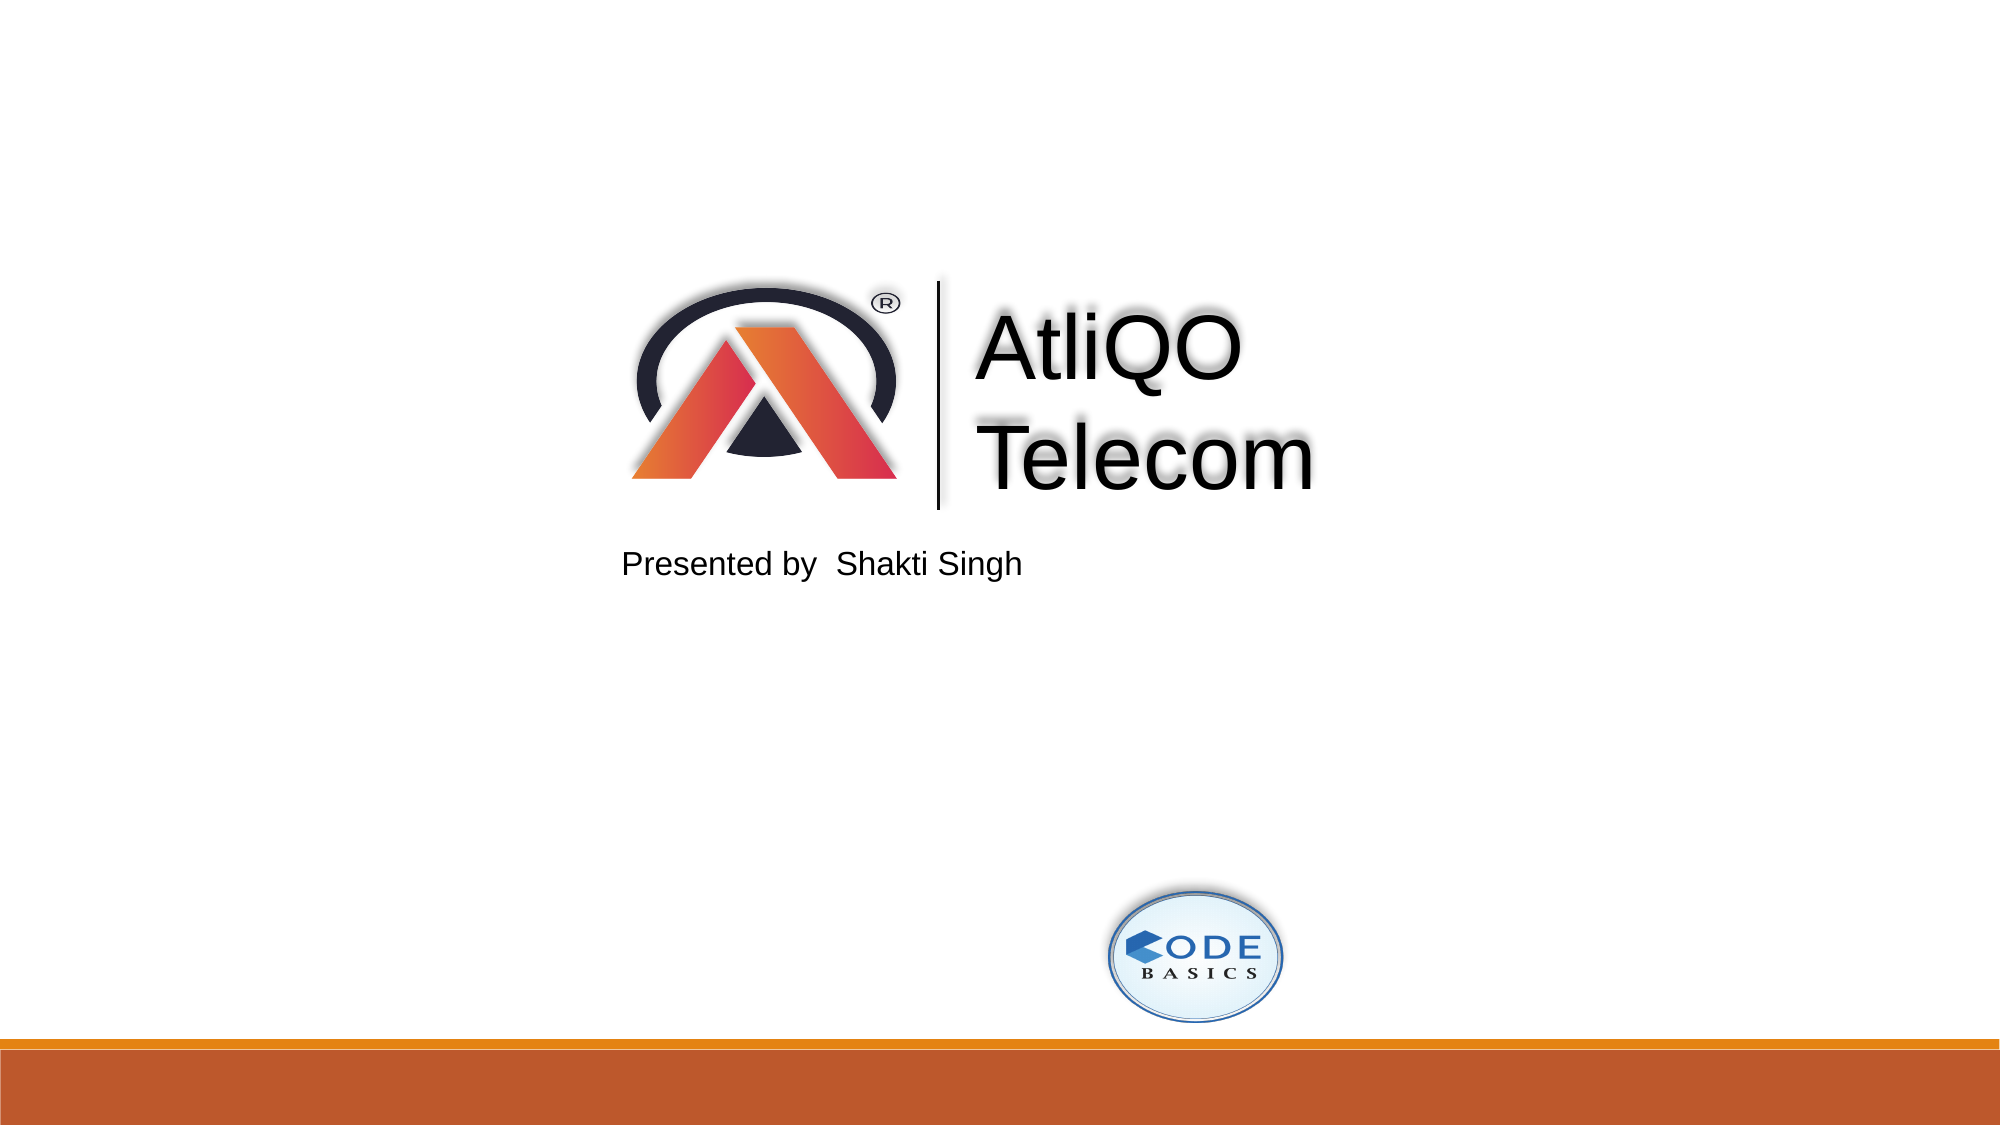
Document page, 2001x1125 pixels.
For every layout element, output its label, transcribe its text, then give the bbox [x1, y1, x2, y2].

picture [628, 283, 910, 482]
picture [1100, 885, 1291, 1029]
text_box Presented by Shakti Singh [606, 534, 1271, 590]
text_box AtliQO Telecom [960, 280, 1564, 516]
